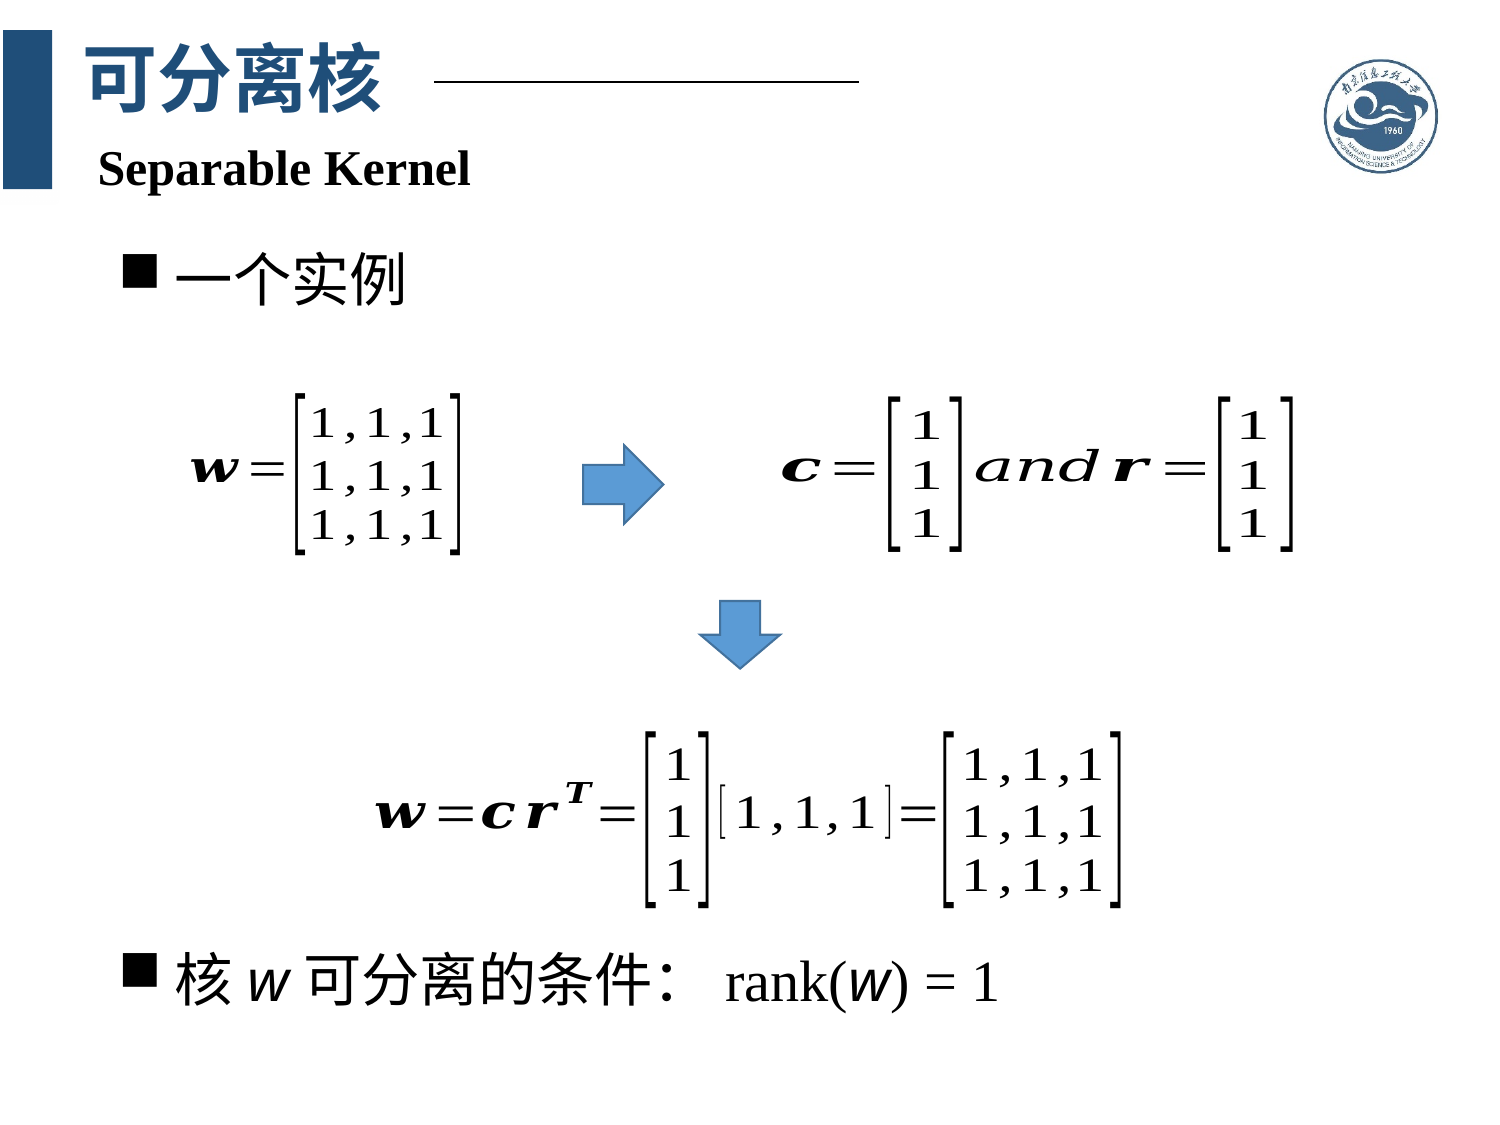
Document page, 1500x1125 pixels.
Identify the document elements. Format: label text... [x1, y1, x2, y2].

text_box 可分离核 [67, 16, 516, 148]
text_box Separable Kernel [82, 102, 759, 236]
text_box [2, 29, 53, 190]
picture [1308, 44, 1452, 185]
text_box [582, 442, 665, 527]
text_box [697, 599, 783, 670]
text_box 一个实例 核w可分离的条件：rank(w) = 1 [28, 235, 1474, 1021]
